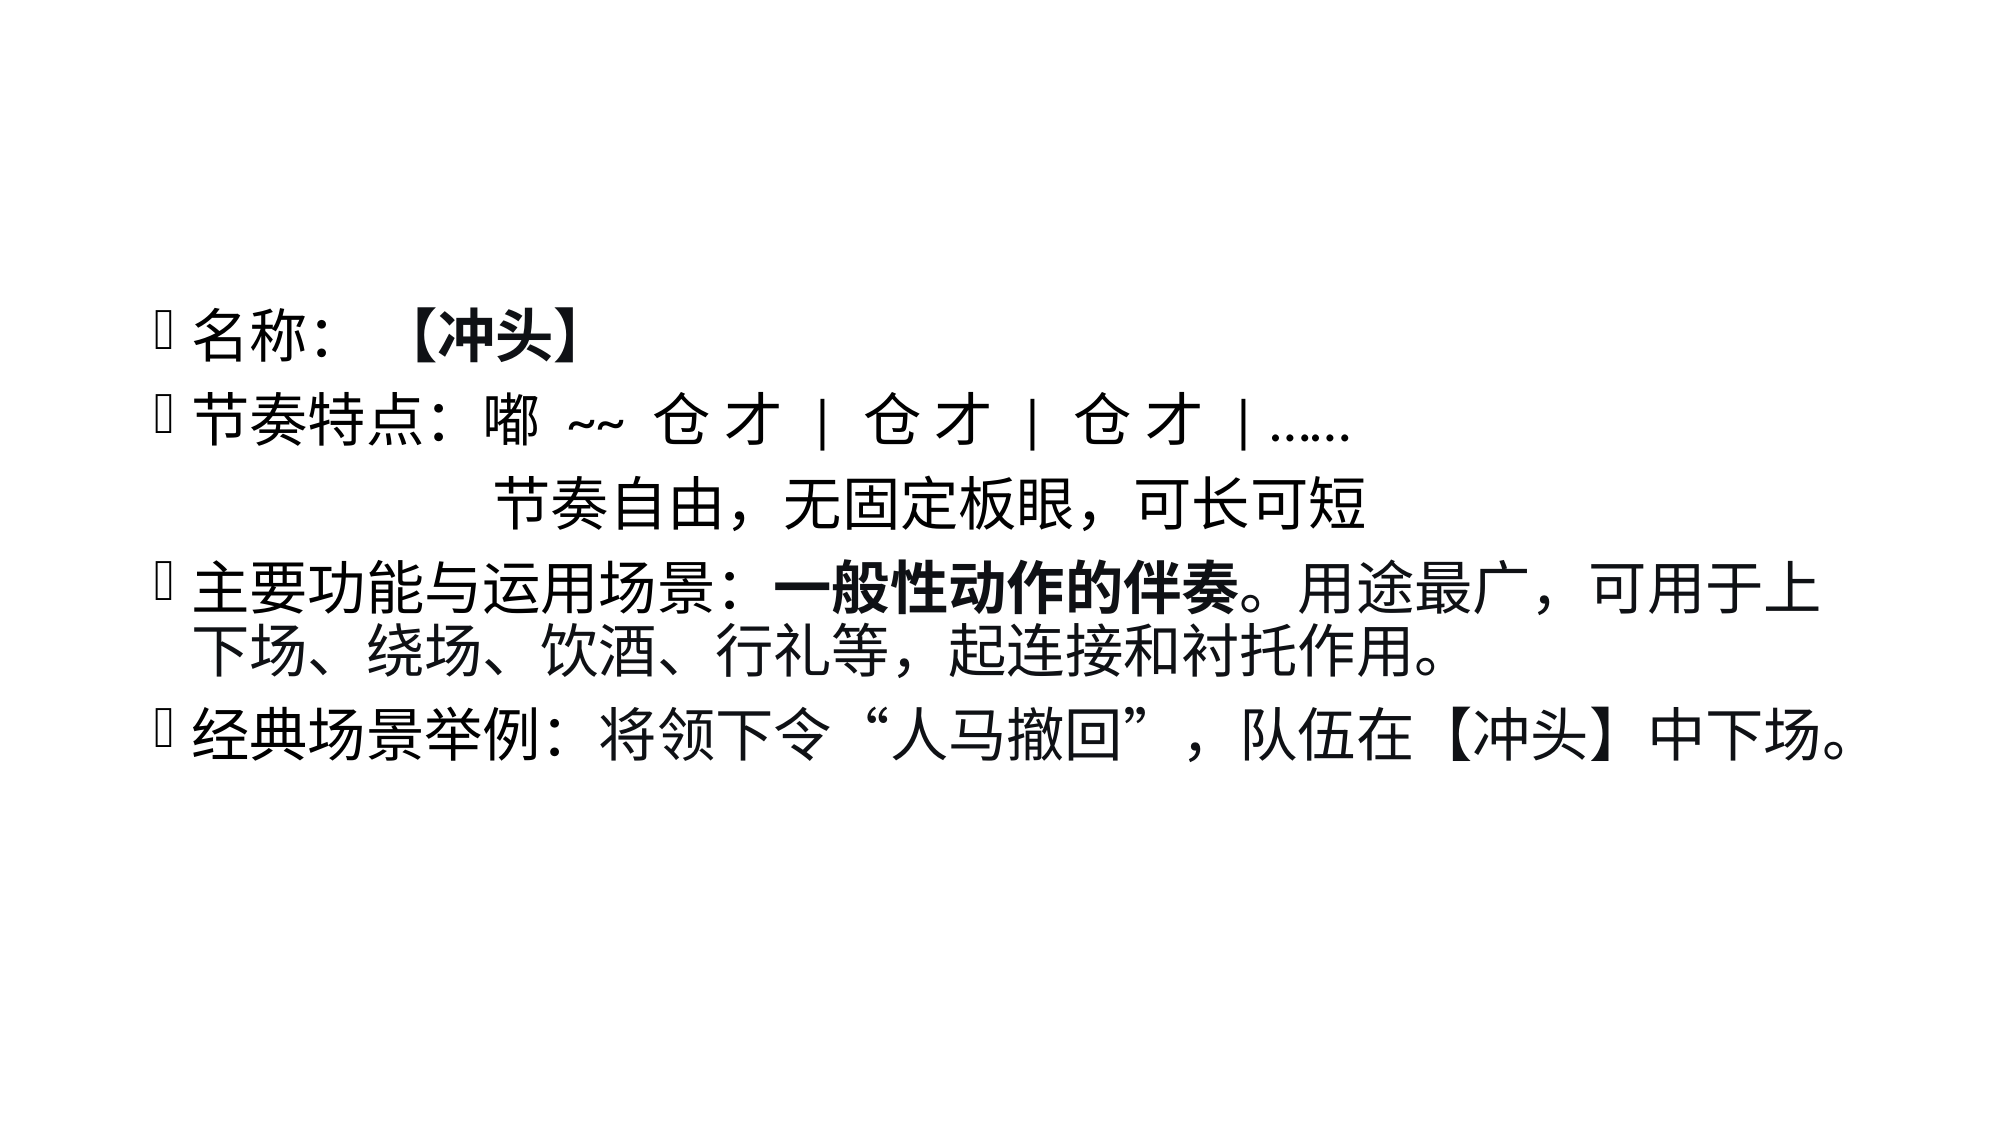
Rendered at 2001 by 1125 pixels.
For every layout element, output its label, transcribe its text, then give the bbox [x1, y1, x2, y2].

list 名称： 【冲头】 节奏特点：嘟 ~~ 仓 才 | 仓 才 | 仓 才 | …… 节奏自由，无固定板眼，可长可短 主要功能与运用场景：一般性动作的伴奏。用途最广，可用于上下场、绕场、饮酒、行礼等，起连接和衬托作用。 经典场景举例：将领下令“人马撤回”，队伍在【冲头】中下场。 [138, 299, 1864, 1014]
